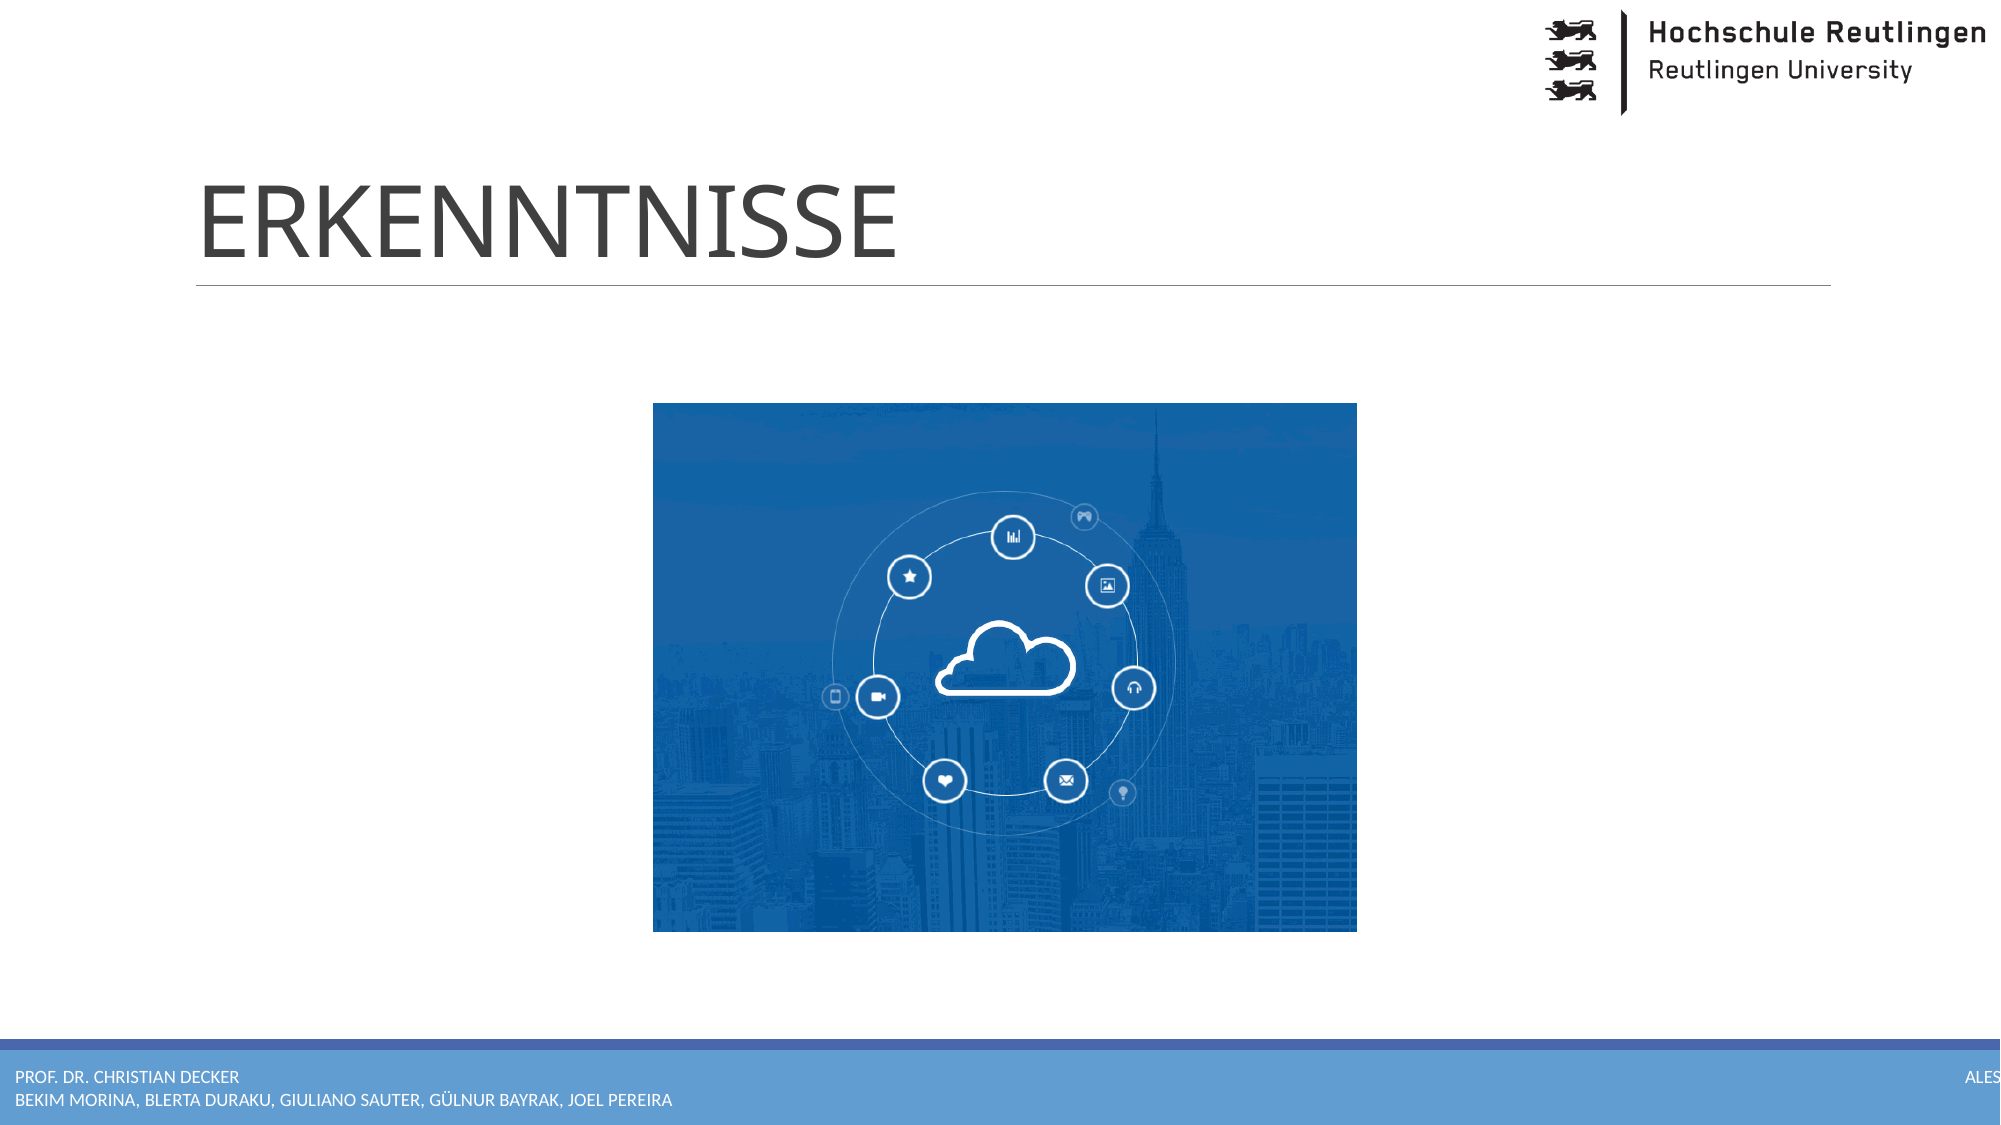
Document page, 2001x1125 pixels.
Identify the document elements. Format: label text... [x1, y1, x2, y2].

title ERKENNTNISSE [180, 47, 1830, 285]
picture [1543, 6, 1988, 118]
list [652, 402, 1358, 932]
footer Prof. dr. Christian Decker Alessio Dal Cero, Bekim Morina, Blerta Duraku, Giuliano Sauter, Gülnur Bayrak, Joel Pereira [0, 1050, 2000, 1125]
